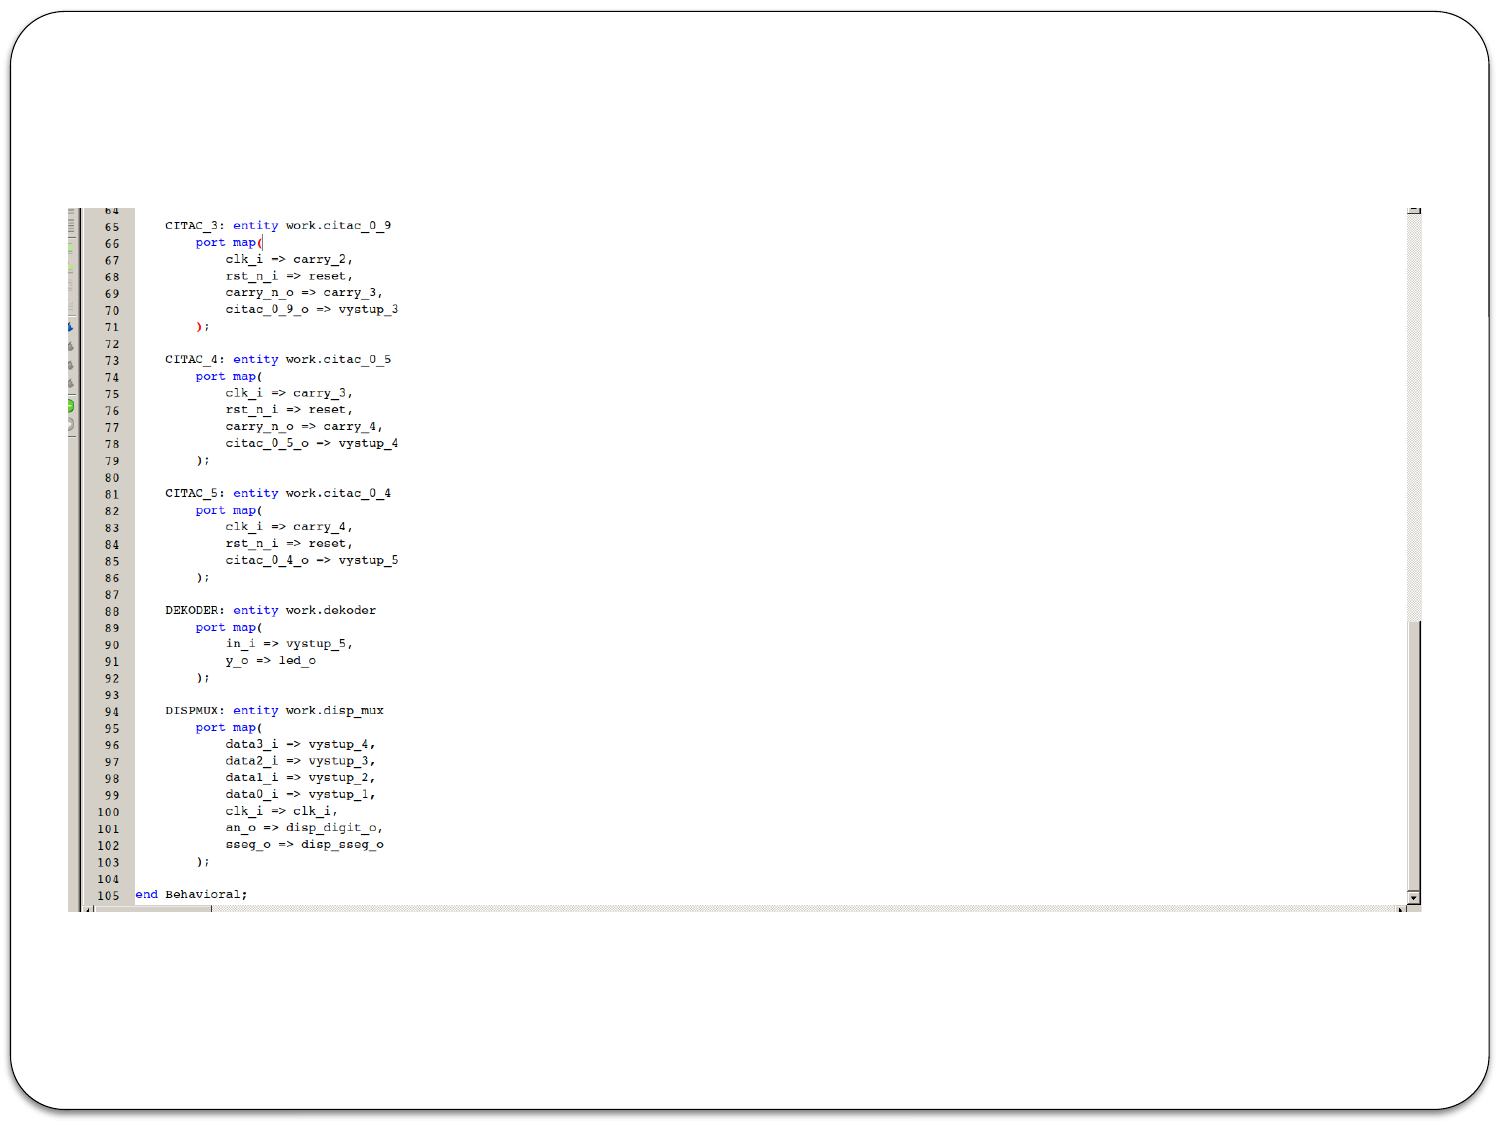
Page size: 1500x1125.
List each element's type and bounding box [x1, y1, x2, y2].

picture [68, 207, 1422, 913]
